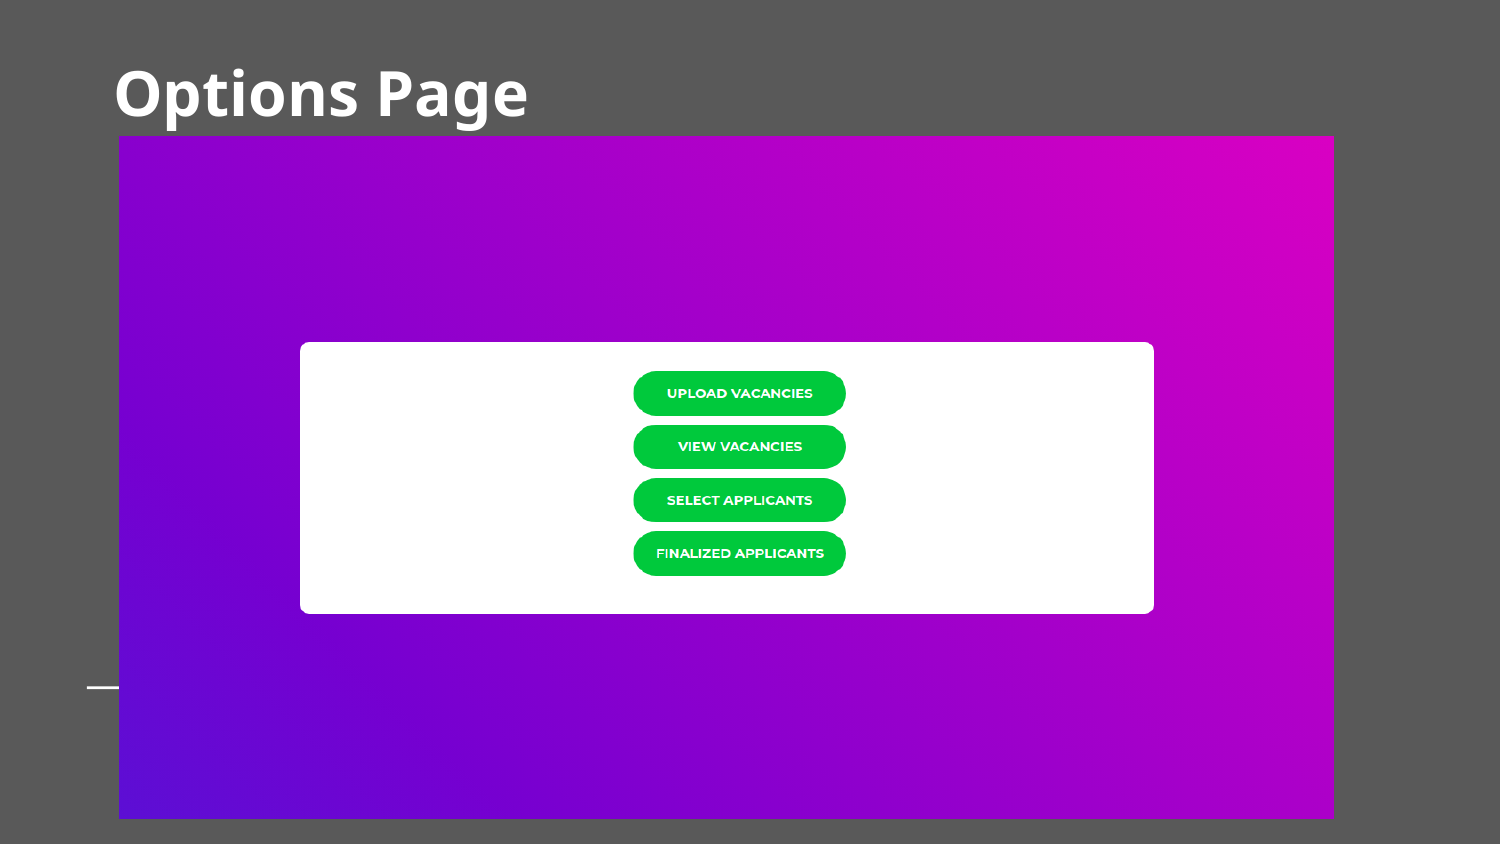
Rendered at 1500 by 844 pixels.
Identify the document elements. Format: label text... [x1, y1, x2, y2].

title Options Page [98, 39, 1251, 150]
picture [119, 136, 1334, 820]
